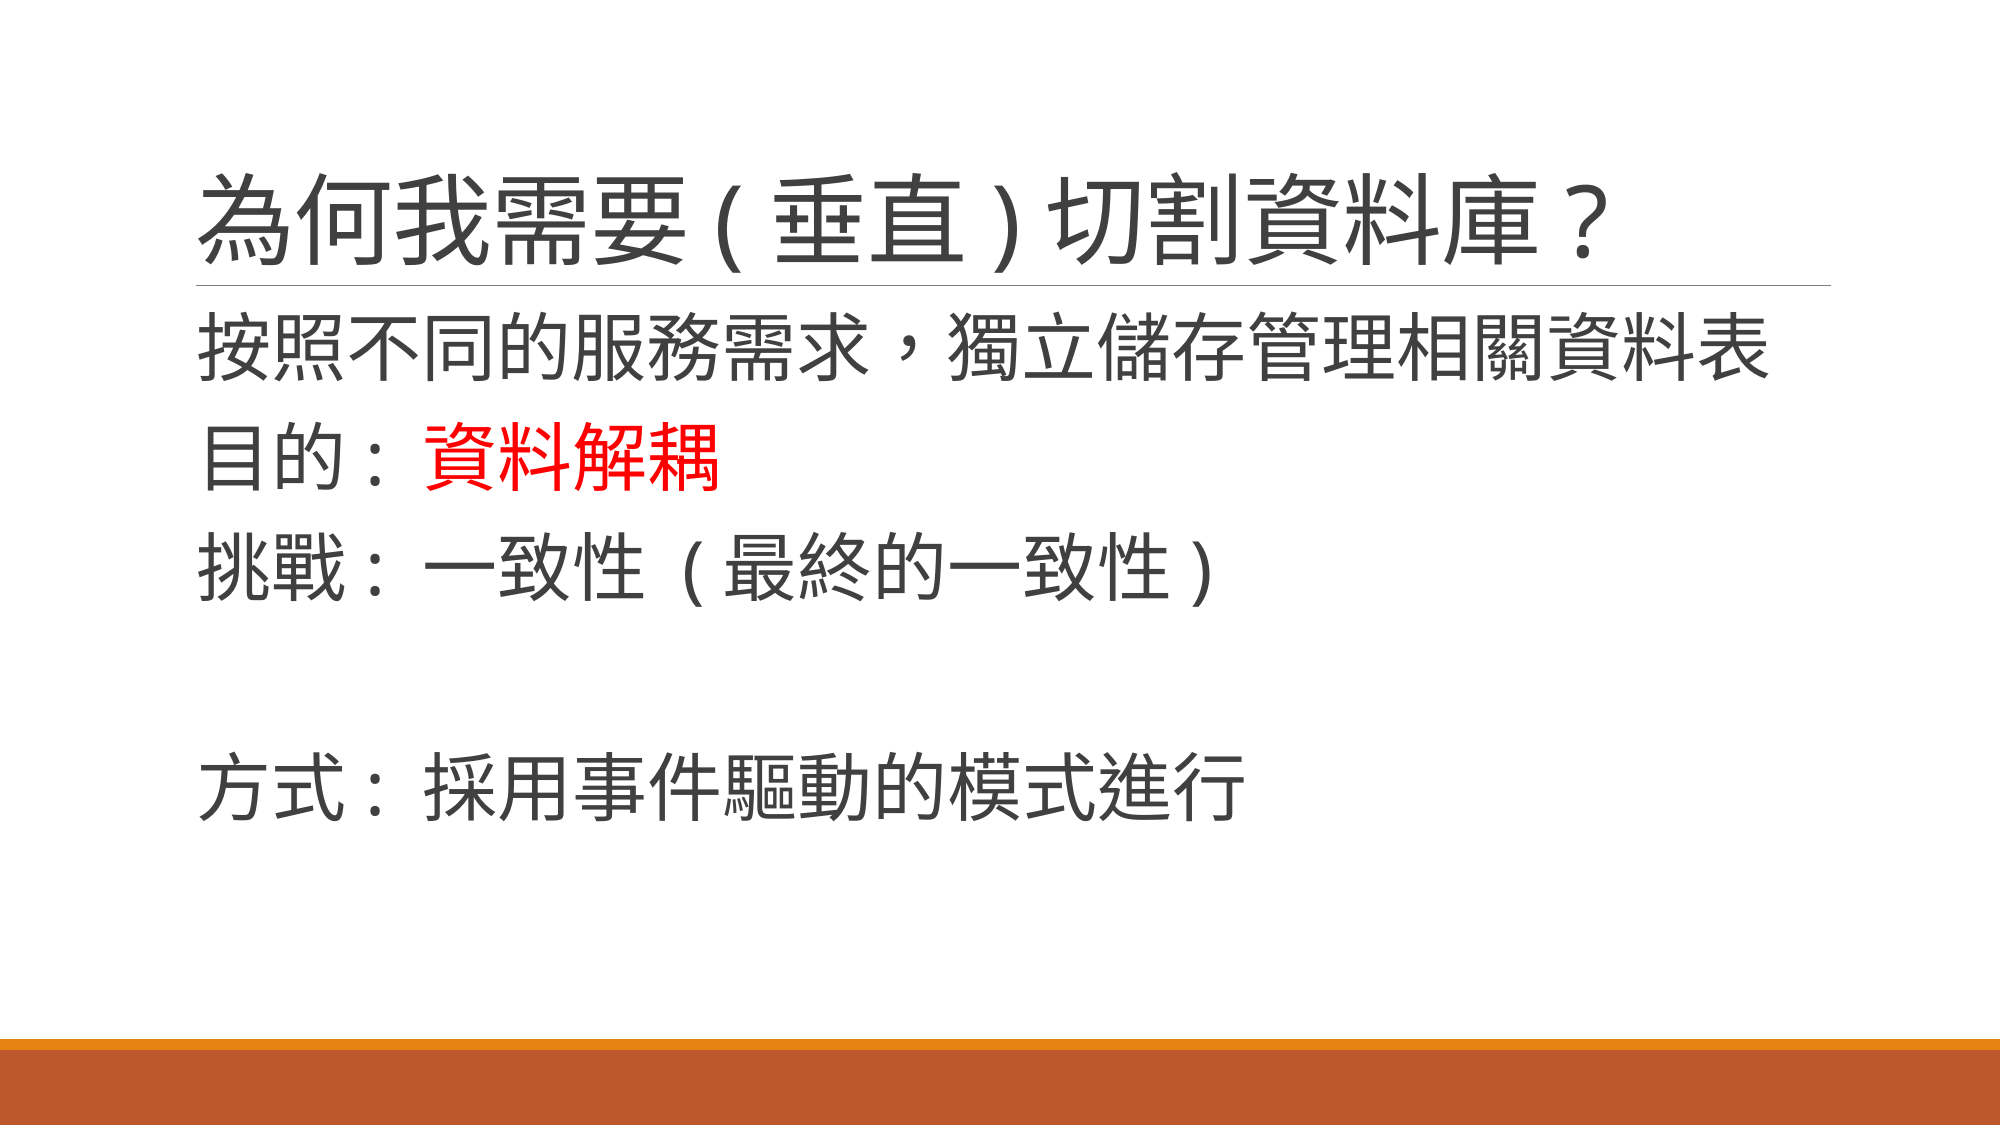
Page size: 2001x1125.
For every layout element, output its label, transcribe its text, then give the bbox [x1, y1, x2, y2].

title 為何我需要(垂直)切割資料庫? [180, 47, 1830, 285]
list 按照不同的服務需求，獨立儲存管理相關資料表 目的: 資料解耦 挑戰: 一致性 (最終的一致性) 方式: 採用事件驅動的模式進行 [180, 302, 1830, 963]
